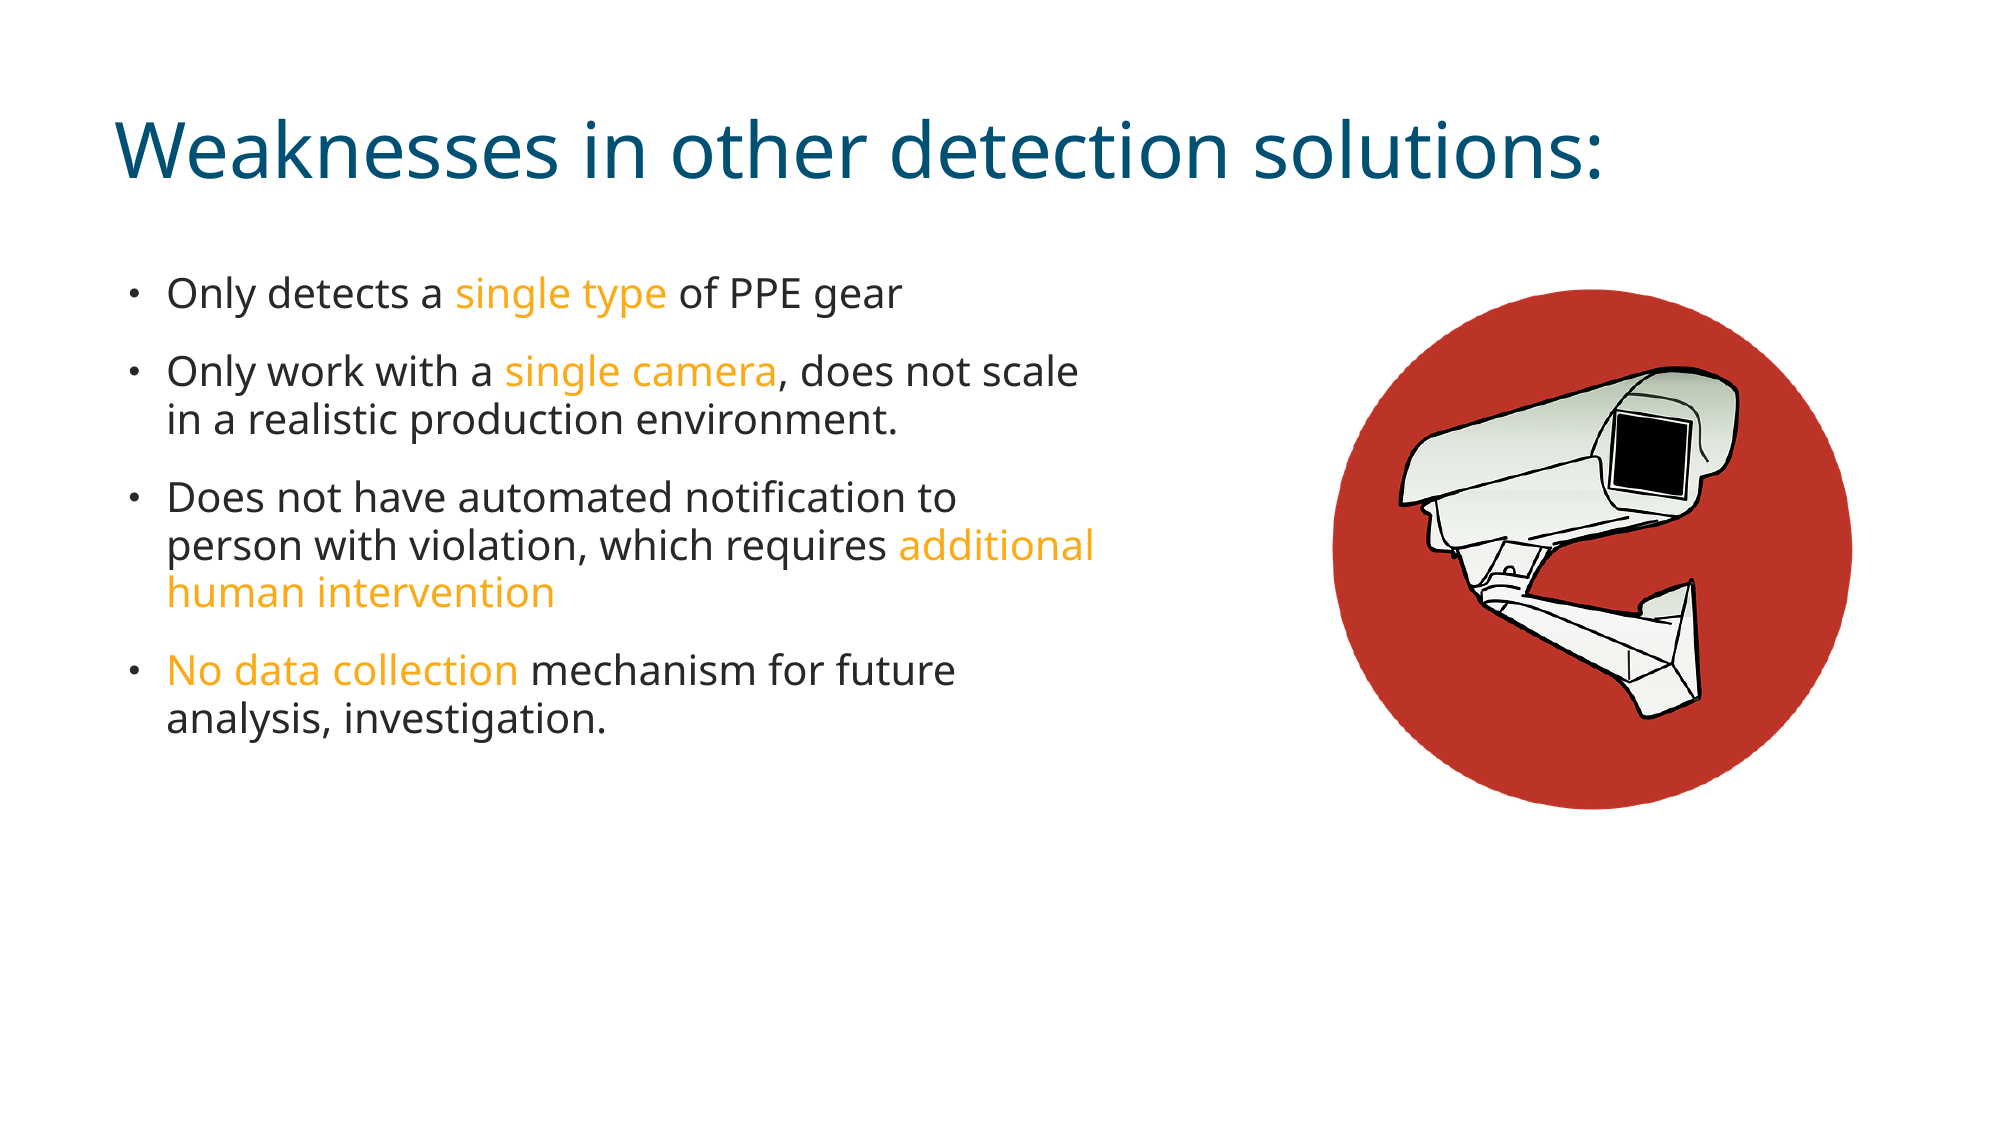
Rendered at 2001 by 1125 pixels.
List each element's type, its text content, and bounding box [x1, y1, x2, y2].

picture [1275, 250, 1900, 874]
title Weaknesses in other detection solutions: [87, 76, 1913, 237]
list Only detects a single type of PPE gear Only work with a single camera, does not scale in a realistic production environment. Does not have automated notification to person with violation, which requires additional human intervention No data collection mechanism for future analysis, investigation. [101, 262, 1121, 1005]
